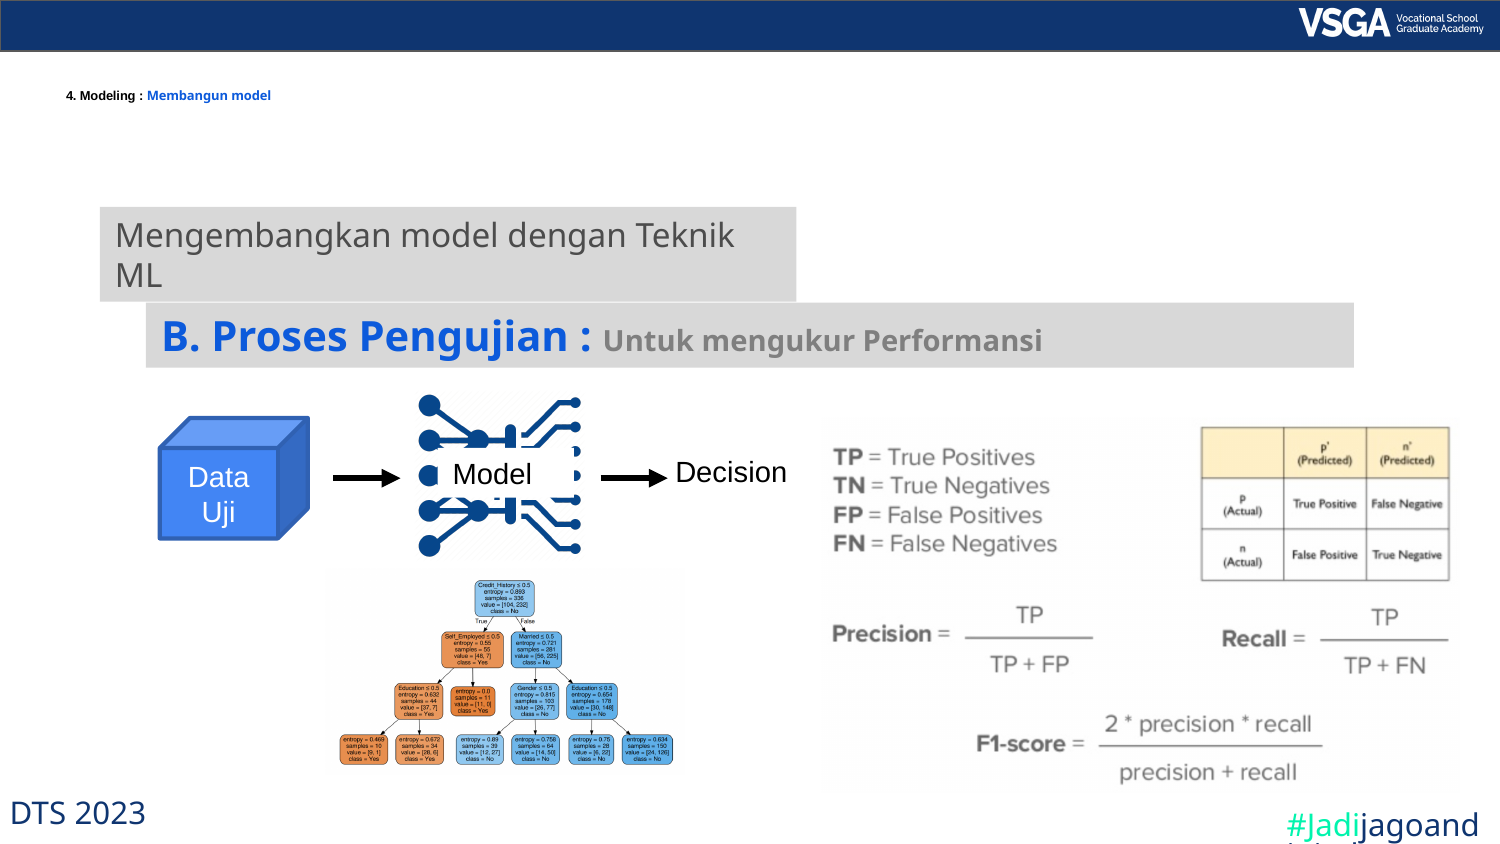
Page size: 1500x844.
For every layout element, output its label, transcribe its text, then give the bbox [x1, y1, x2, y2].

text_box [0, 0, 1279, 52]
picture [820, 417, 1460, 794]
picture [412, 389, 586, 563]
text_box Decision [660, 445, 815, 496]
text_box Data Uji [159, 417, 308, 539]
picture [325, 568, 685, 776]
text_box B. Proses Pengujian : Untuk mengukur Performansi [145, 302, 1354, 368]
text_box DTS 2023 [0, 785, 608, 818]
text_box #Jadijagoandigital [1271, 797, 1500, 830]
text_box Mengembangkan model dengan Teknik ML [99, 206, 797, 302]
title 4. Modeling : Membangun model [51, 72, 1449, 167]
picture [1284, 0, 1499, 79]
